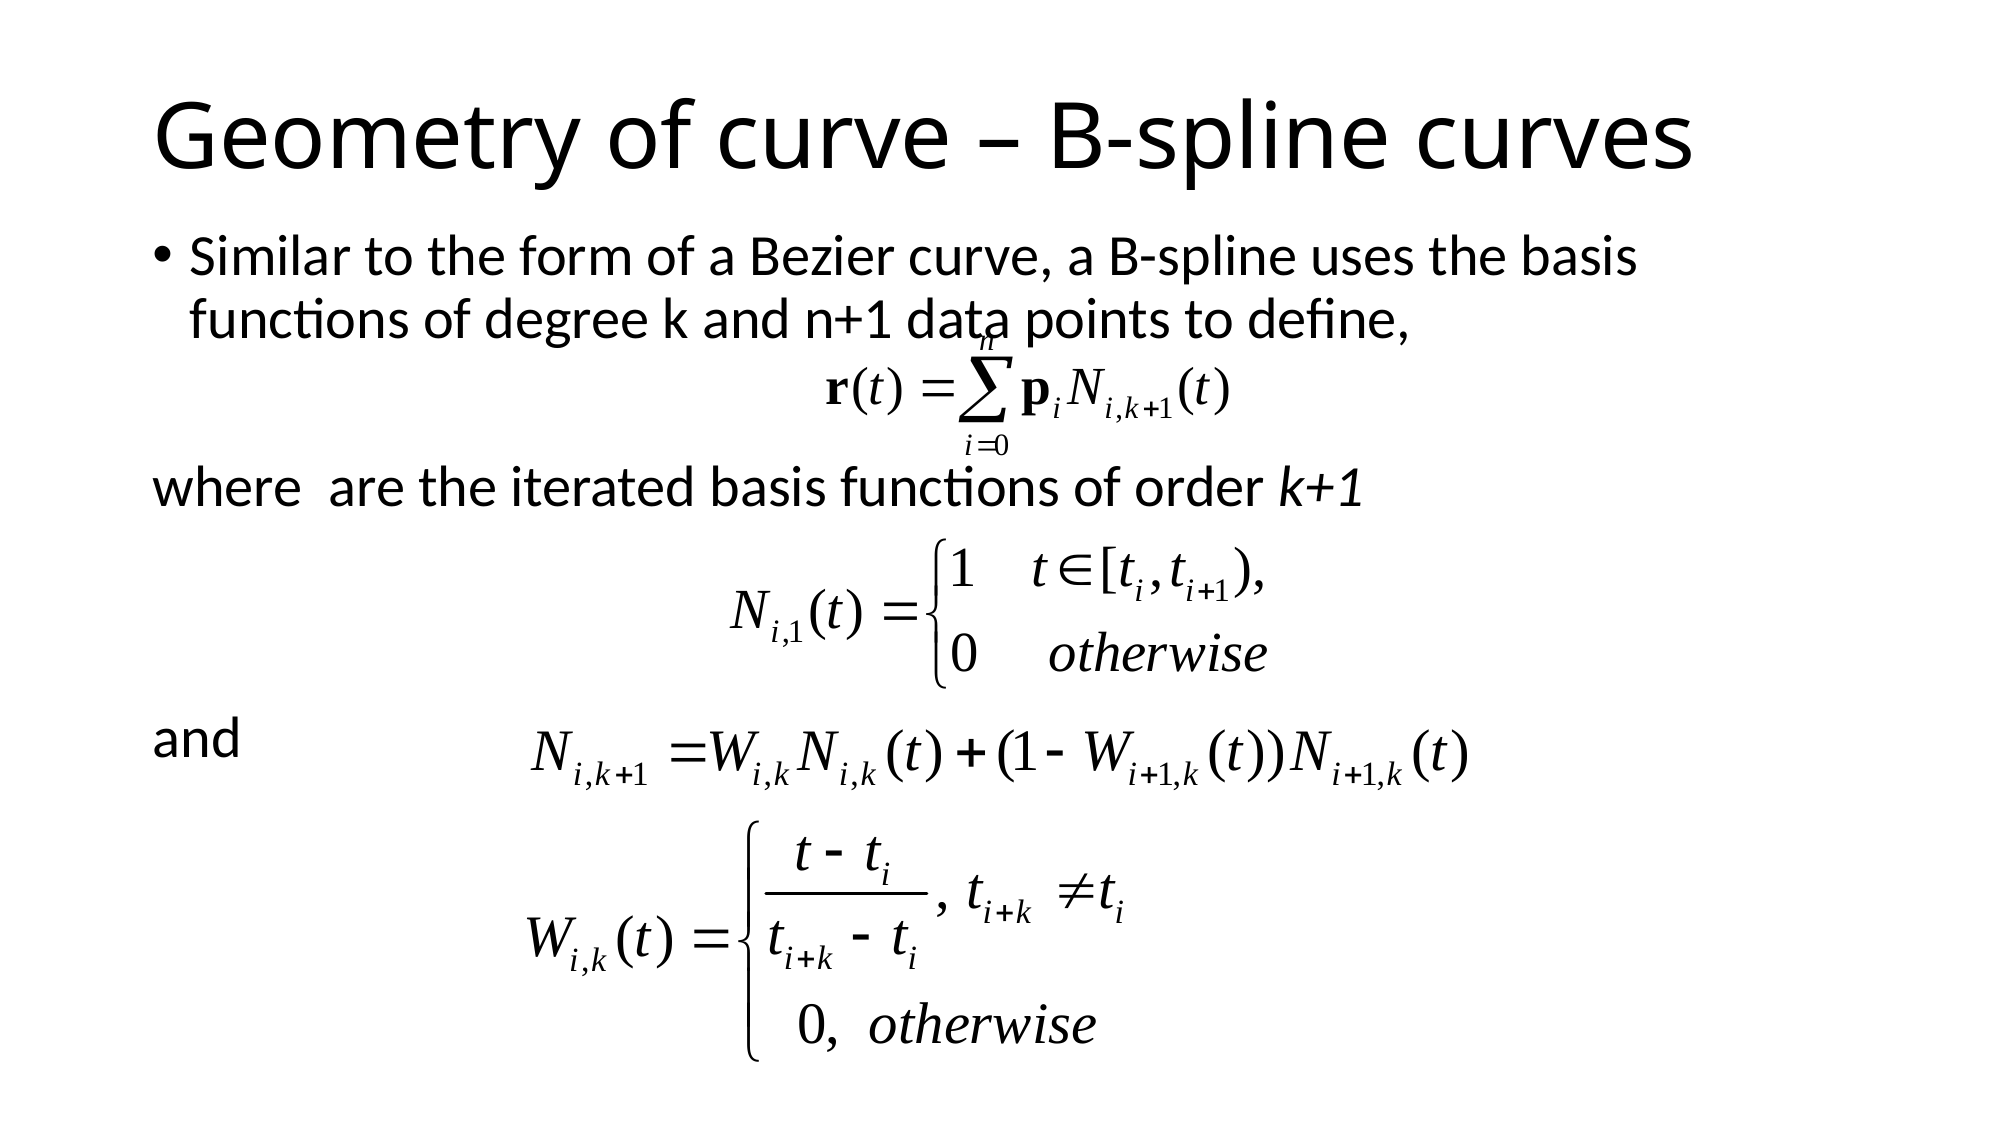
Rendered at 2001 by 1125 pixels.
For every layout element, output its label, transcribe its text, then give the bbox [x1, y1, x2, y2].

title Geometry of curve – B-spline curves [137, 59, 1863, 218]
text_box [818, 315, 1243, 468]
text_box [719, 529, 1281, 700]
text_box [519, 712, 1480, 1076]
